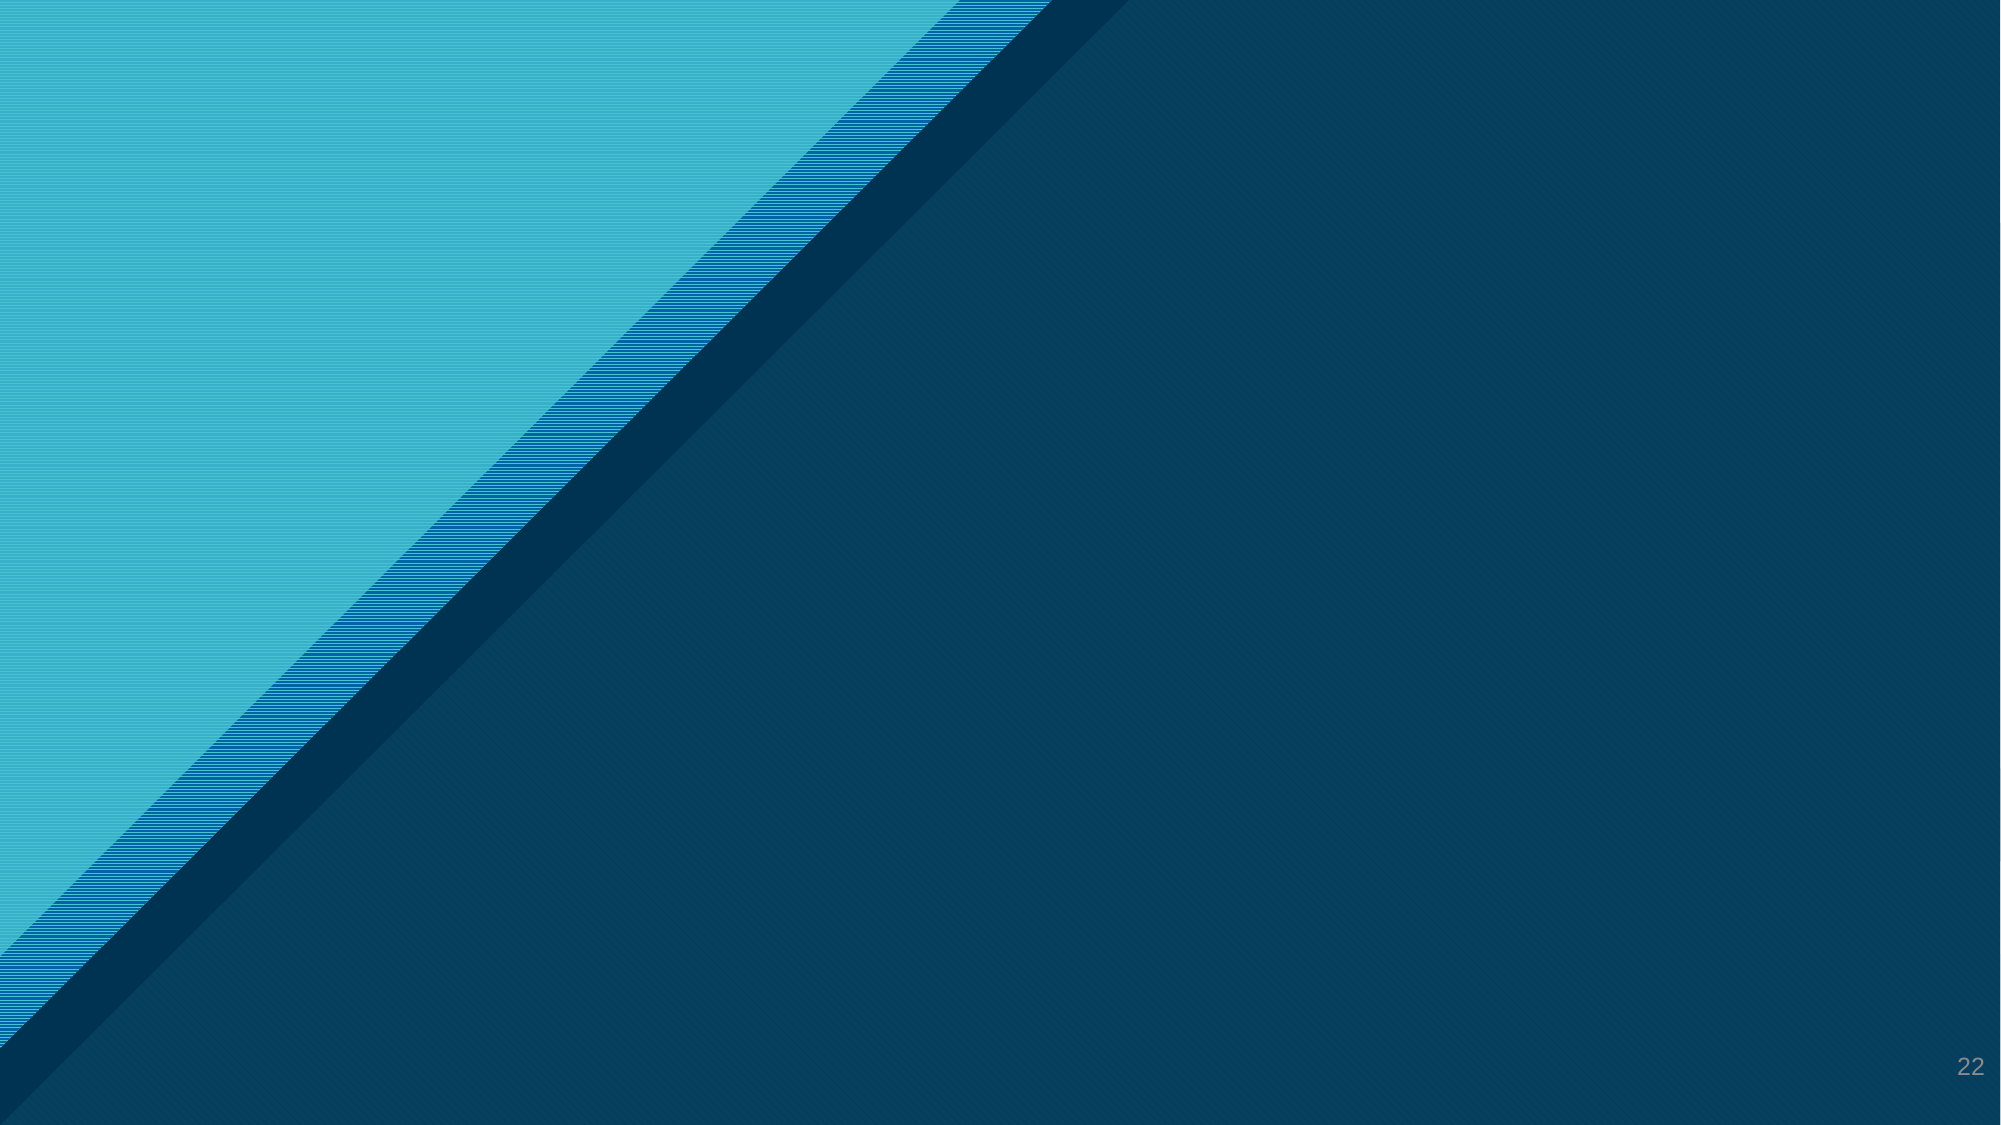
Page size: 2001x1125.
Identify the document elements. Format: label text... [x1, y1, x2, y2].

slide_number 22 [1933, 1035, 2000, 1096]
